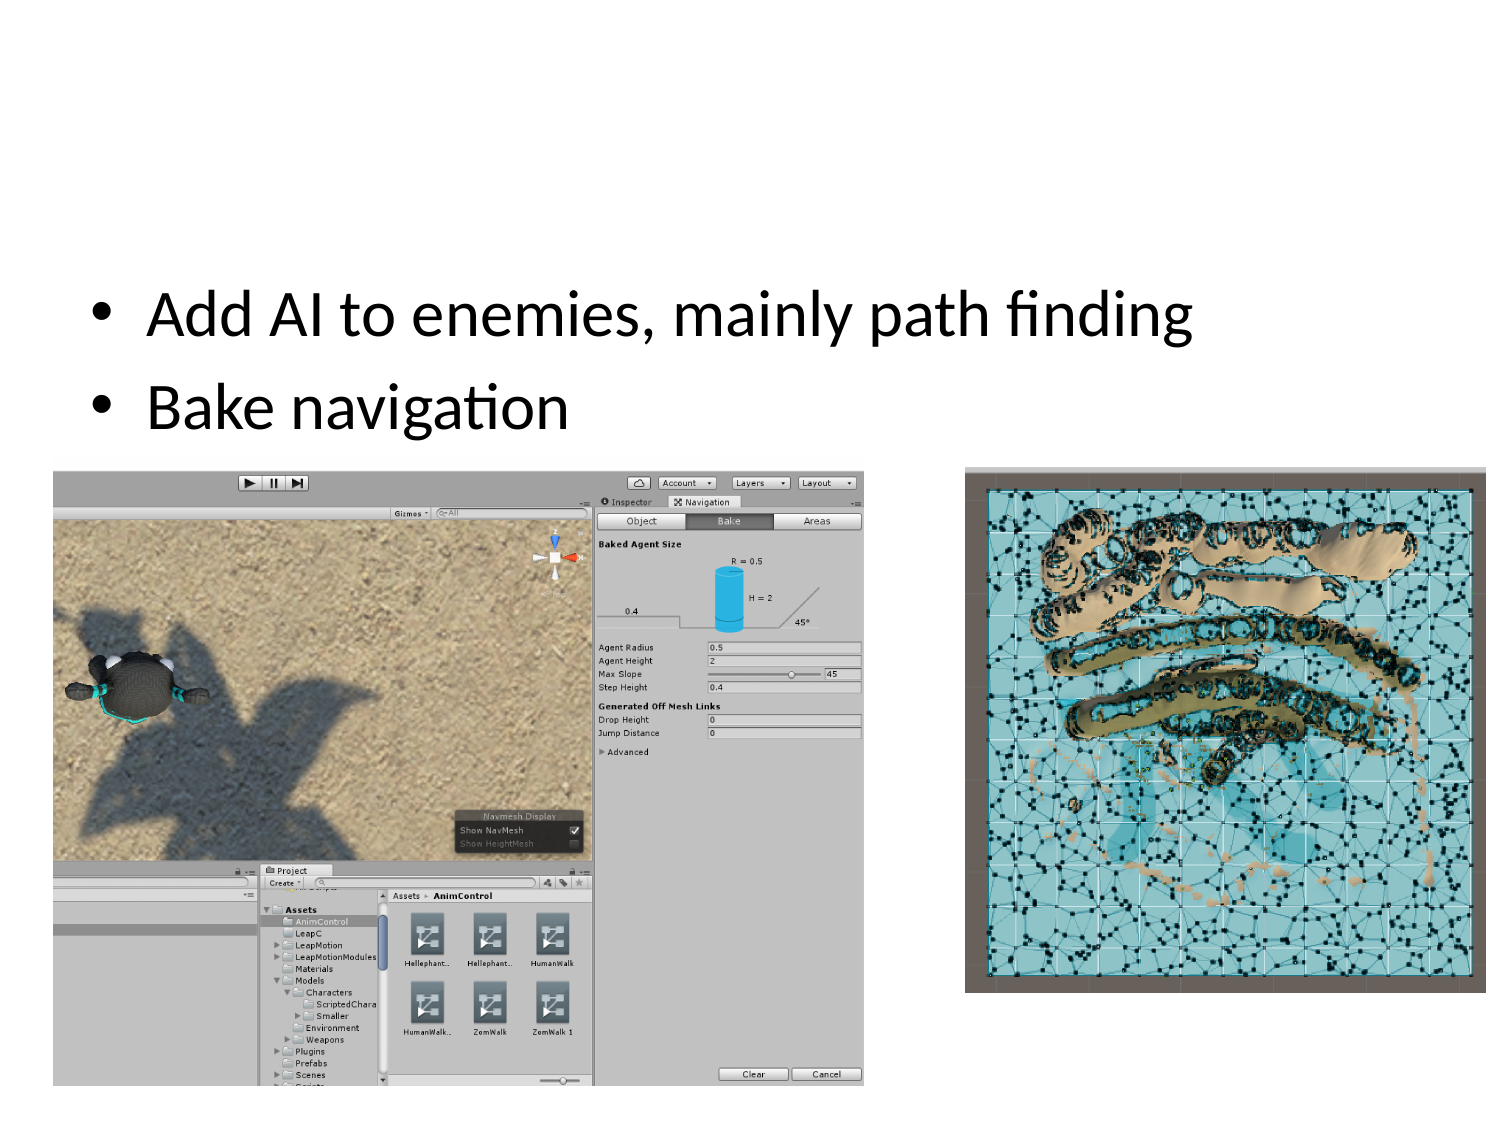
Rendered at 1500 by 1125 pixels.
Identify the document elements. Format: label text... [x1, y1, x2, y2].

list Add AI to enemies, mainly path finding Bake navigation [75, 262, 1425, 1005]
picture [964, 467, 1487, 993]
picture [52, 455, 864, 1086]
